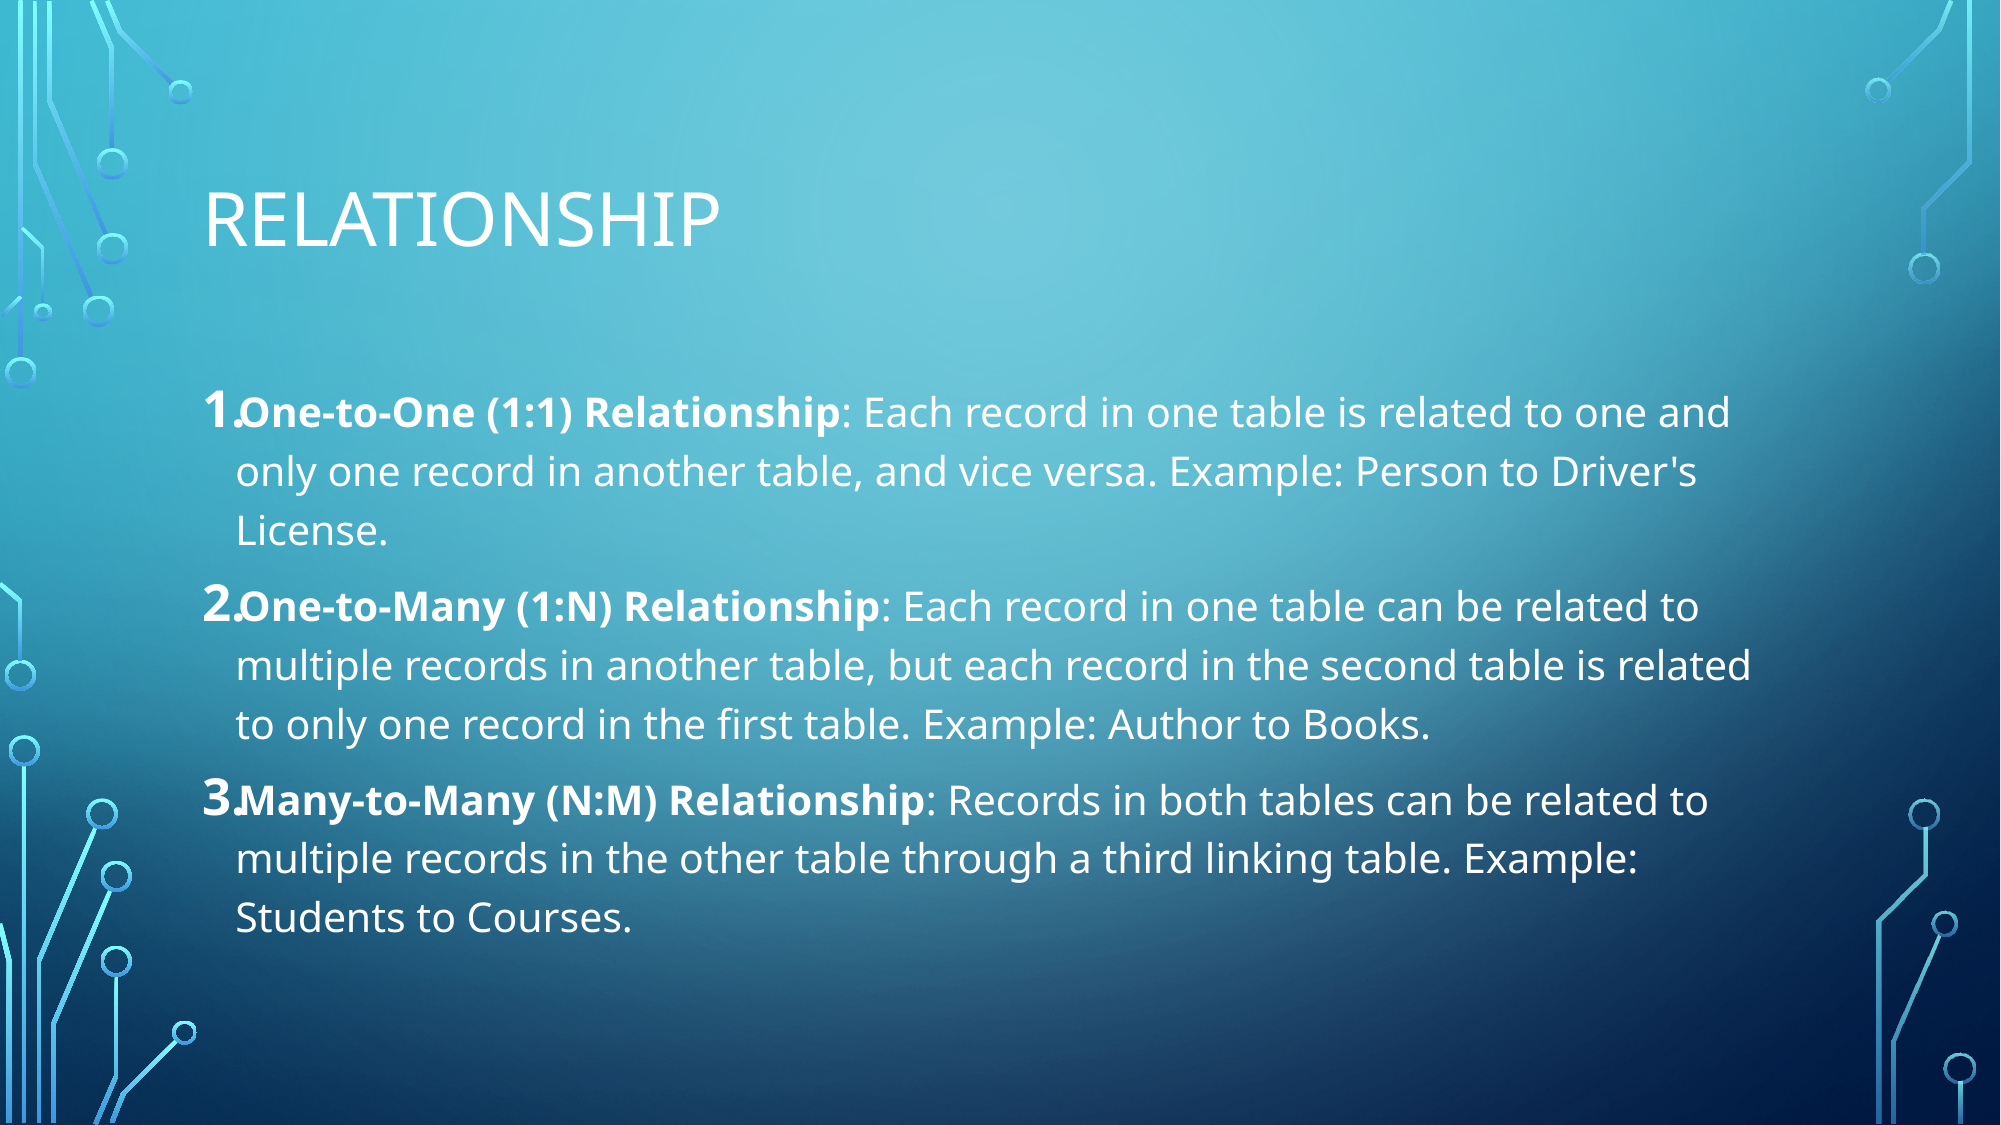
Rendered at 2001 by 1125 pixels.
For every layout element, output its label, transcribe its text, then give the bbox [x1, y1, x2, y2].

title Relationship [187, 101, 1813, 344]
list One-to-One (1:1) Relationship: Each record in one table is related to one and only one record in another table, and vice versa. Example: Person to Driver's License. One-to-Many (1:N) Relationship: Each record in one table can be related to multiple records in another table, but each record in the second table is related to only one record in the first table. Example: Author to Books. Many-to-Many (N:M) Relationship: Records in both tables can be related to multiple records in the other table through a third linking table. Example: Students to Courses. [187, 369, 1813, 950]
